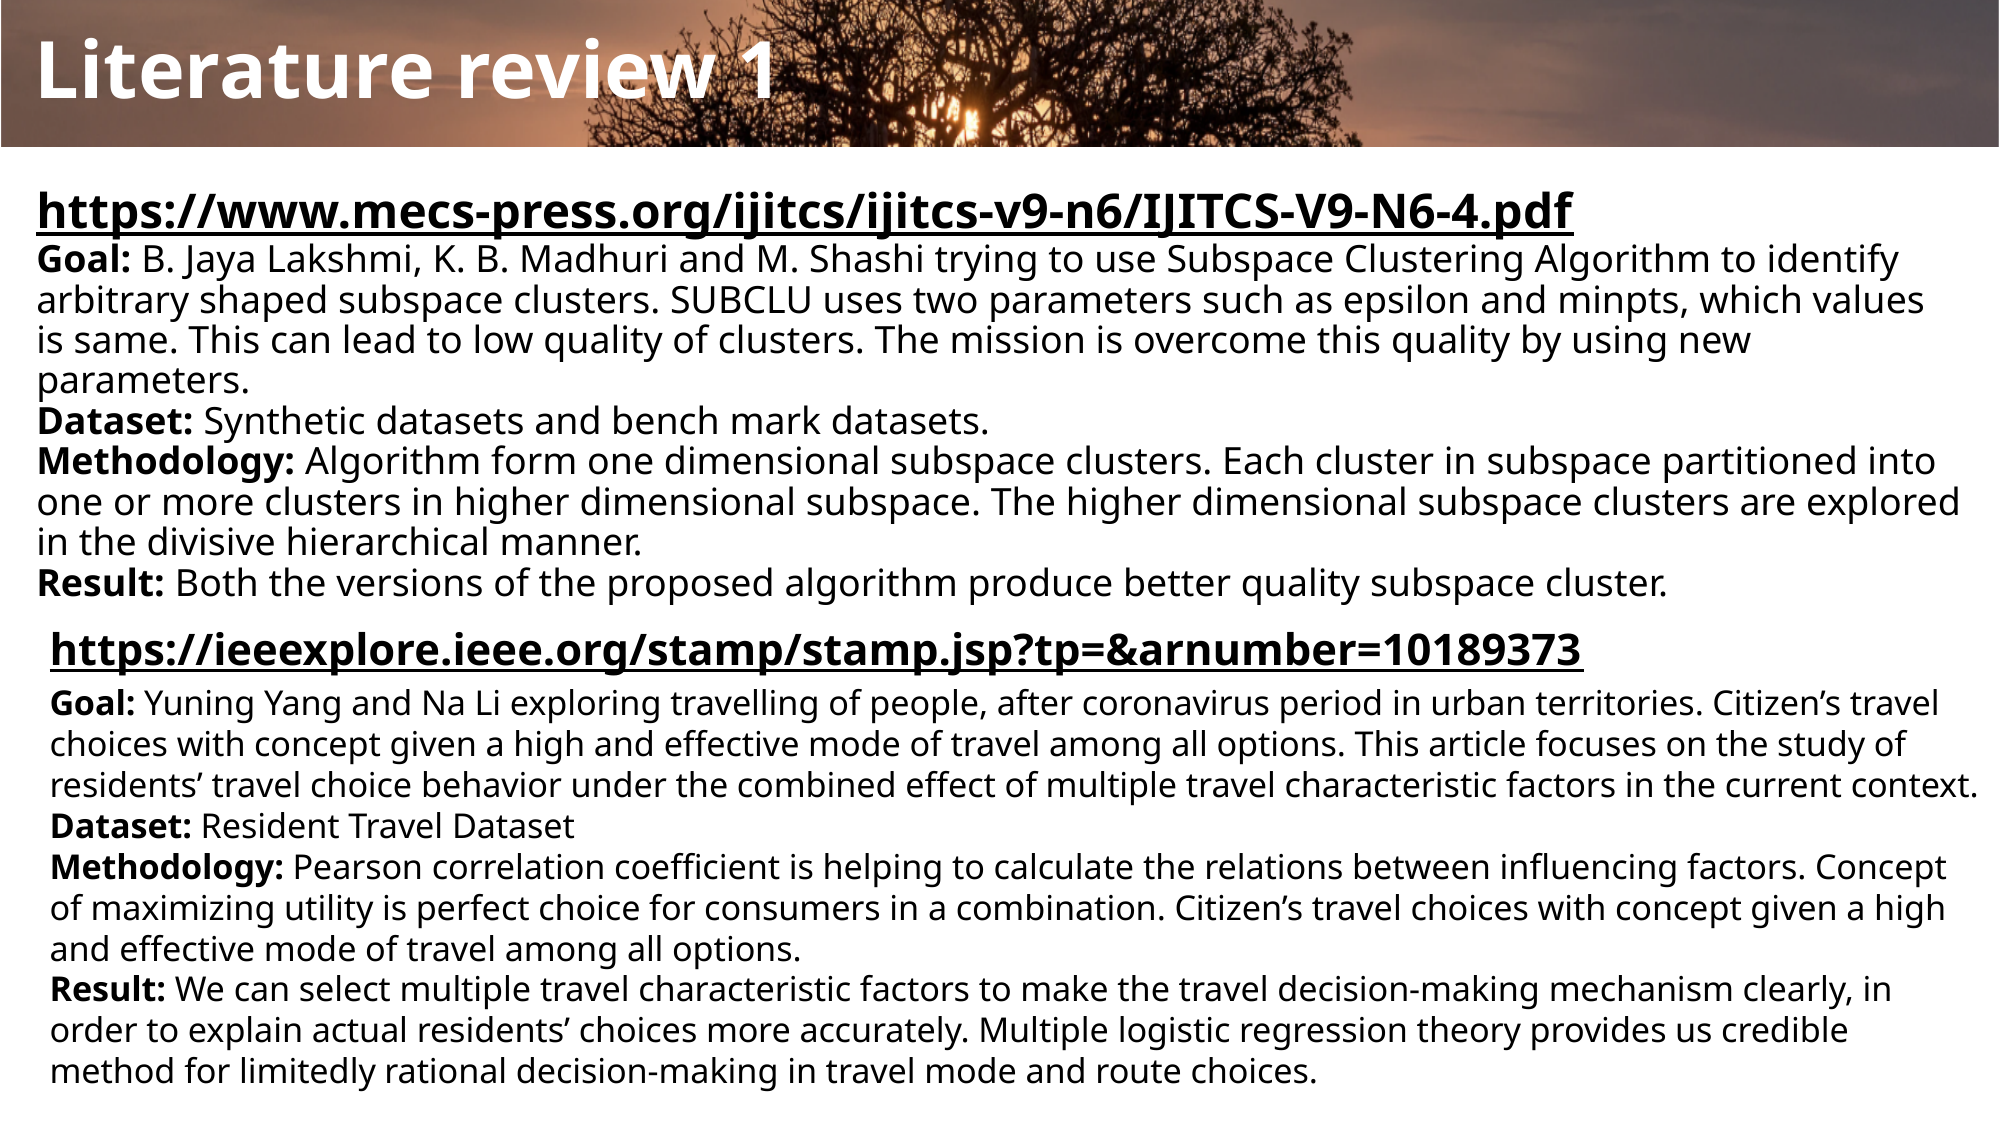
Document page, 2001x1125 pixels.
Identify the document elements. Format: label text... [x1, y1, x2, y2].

list https://www.mecs-press.org/ijitcs/ijitcs-v9-n6/IJITCS-V9-N6-4.pdf Goal: B. Jaya Lakshmi, K. B. Madhuri and M. Shashi trying to use Subspace Clustering Algorithm to identify arbitrary shaped subspace clusters. SUBCLU uses two parameters such as epsilon and minpts, which values is same. This can lead to low quality of clusters. The mission is overcome this quality by using new parameters. Dataset: Synthetic datasets and bench mark datasets. Methodology: Algorithm form one dimensional subspace clusters. Each cluster in subspace partitioned into one or more clusters in higher dimensional subspace. The higher dimensional subspace clusters are explored in the divisive hierarchical manner. Result: Both the versions of the proposed algorithm produce better quality subspace cluster. [21, 174, 1979, 635]
picture [0, 0, 2000, 147]
list https://ieeexplore.ieee.org/stamp/stamp.jsp?tp=&arnumber=10189373 Goal: Yuning Yang and Na Li exploring travelling of people, after coronavirus period in urban territories. Citizen’s travel choices with concept given a high and effective mode of travel among all options. This article focuses on the study of residents’ travel choice behavior under the combined effect of multiple travel characteristic factors in the current context. Dataset: Resident Travel Dataset Methodology: Pearson correlation coefficient is helping to calculate the relations between influencing factors. Concept of maximizing utility is perfect choice for consumers in a combination. Citizen’s travel choices with concept given a high and effective mode of travel among all options. Result: We can select multiple travel characteristic factors to make the travel decision-making mechanism clearly, in order to explain actual residents’ choices more accurately. Multiple logistic regression theory provides us credible method for limitedly rational decision-making in travel mode and route choices. [34, 614, 1993, 1125]
